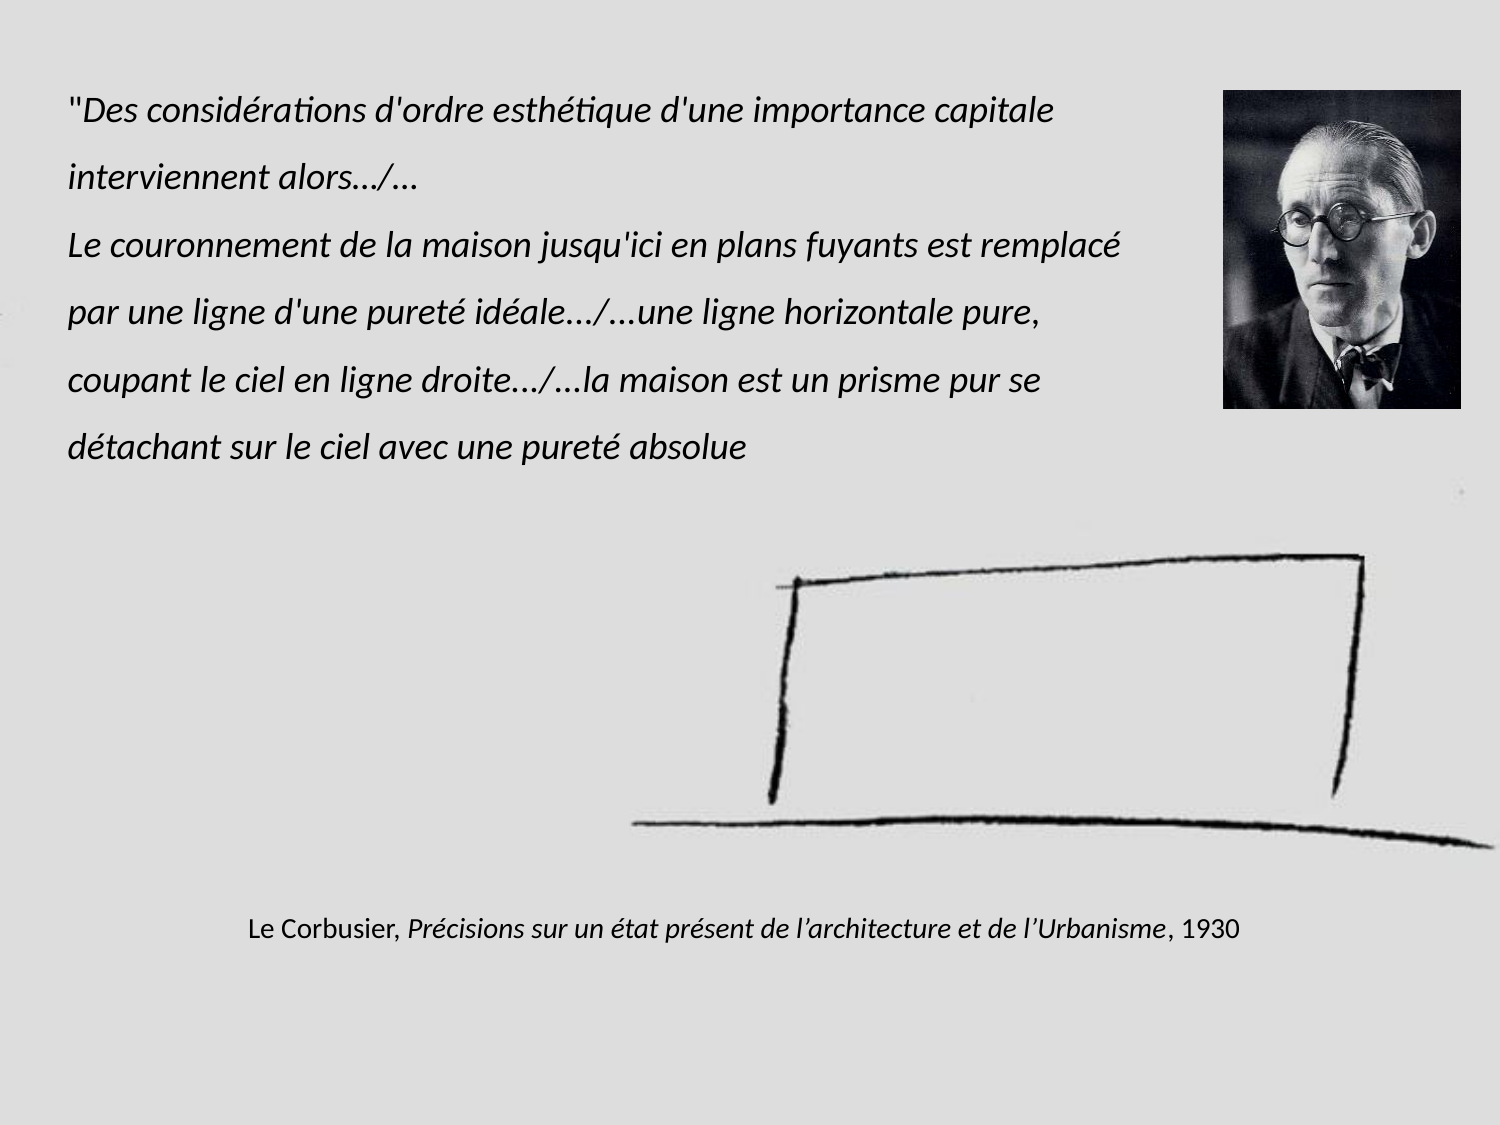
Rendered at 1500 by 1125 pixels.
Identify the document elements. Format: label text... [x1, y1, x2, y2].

picture [0, 90, 1500, 917]
text_box Le Corbusier, Précisions sur un état présent de l’architecture et de l’Urbanisme, 1930 [159, 917, 1329, 952]
text_box "Des considérations d'ordre esthétique d'une importance capitale interviennent alors…/… Le couronnement de la maison jusqu'ici en plans fuyants est remplacé par une ligne d'une pureté idéale.../...une ligne horizontale pure, coupant le ciel en ligne droite.../...la maison est un prisme pur se détachant sur le ciel avec une pureté absolue [52, 54, 1171, 208]
